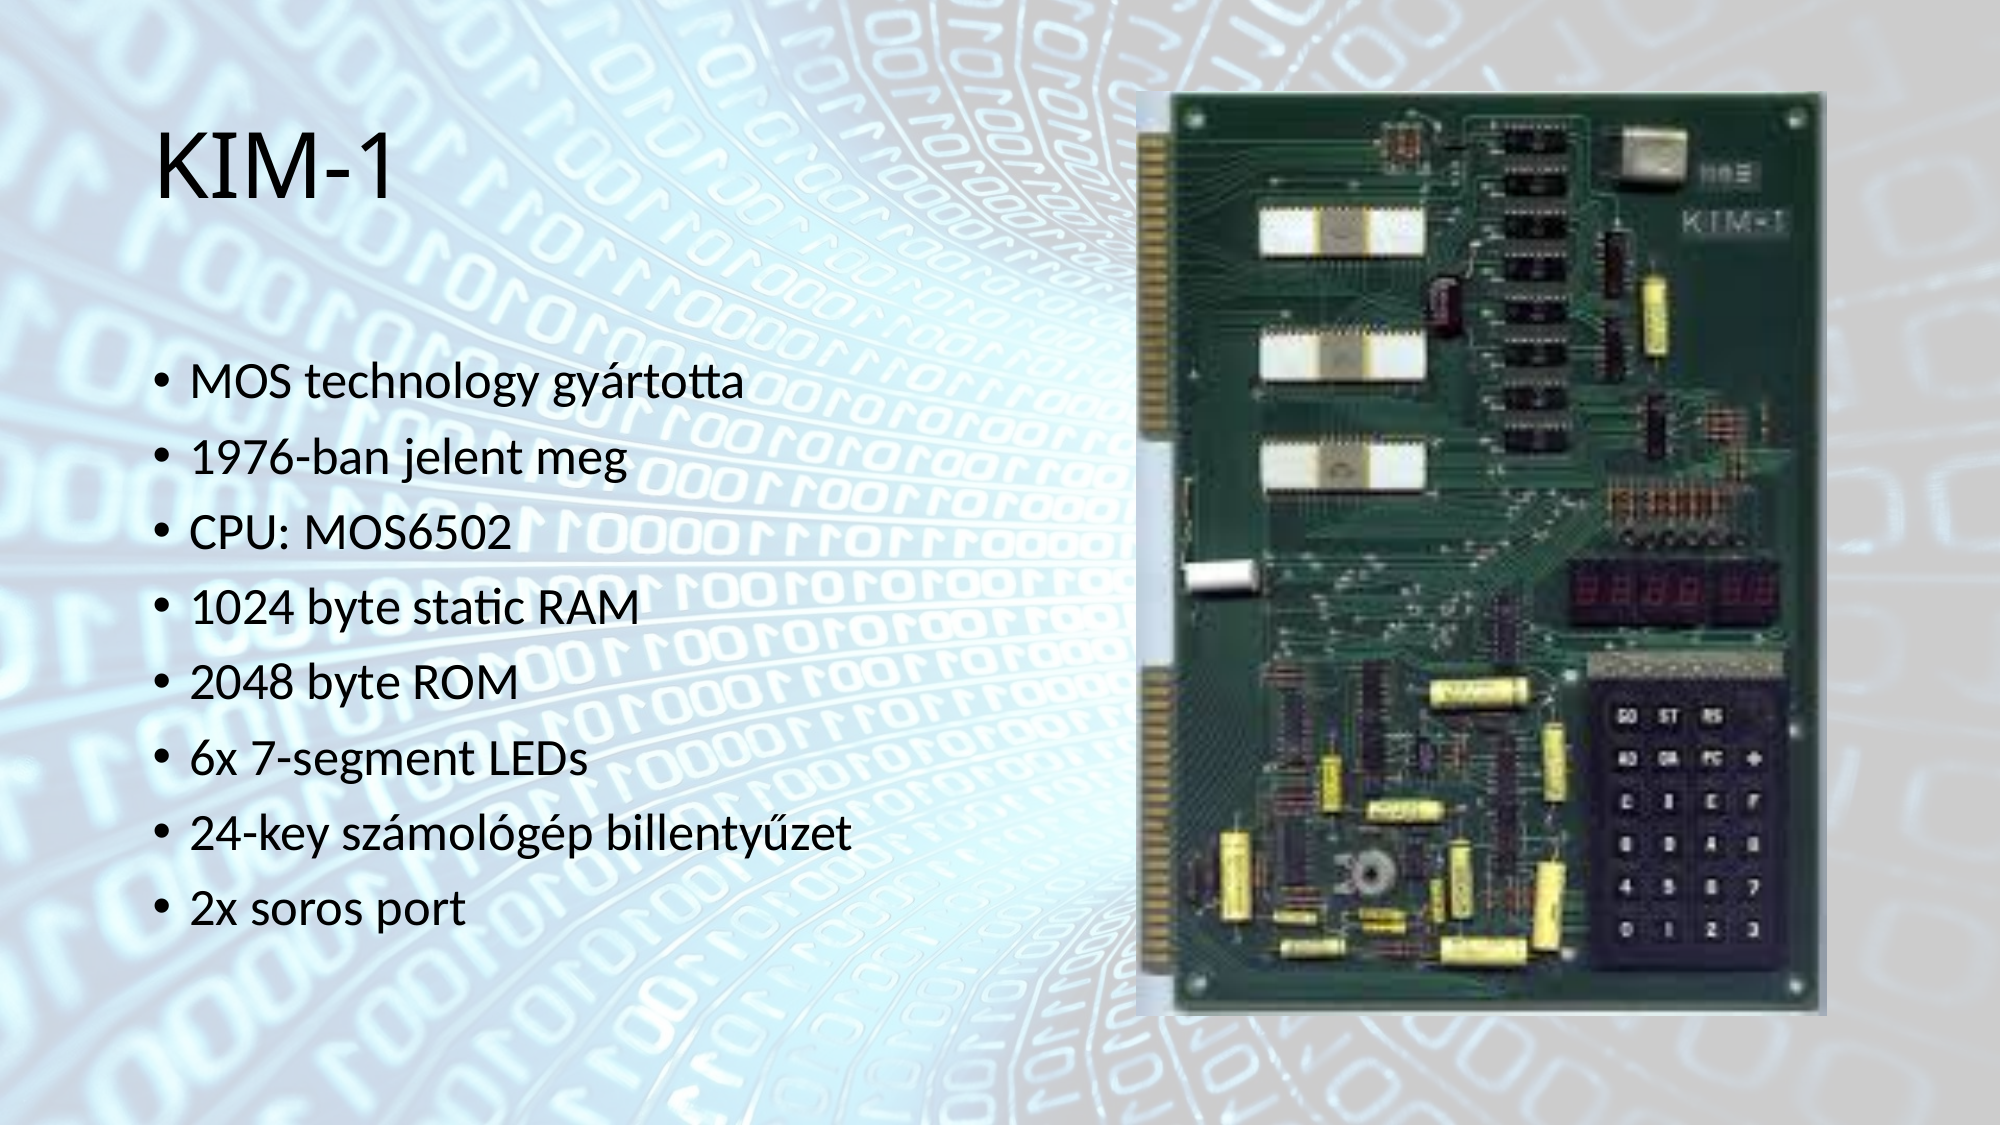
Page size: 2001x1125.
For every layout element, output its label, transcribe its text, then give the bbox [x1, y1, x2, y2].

list MOS technology gyártotta 1976-ban jelent meg CPU: MOS6502 1024 byte static RAM 2048 byte ROM 6x 7-segment LEDs 24-key számológép billentyűzet 2x soros port [137, 346, 984, 951]
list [1136, 91, 1827, 1016]
title KIM-1 [137, 59, 1863, 278]
